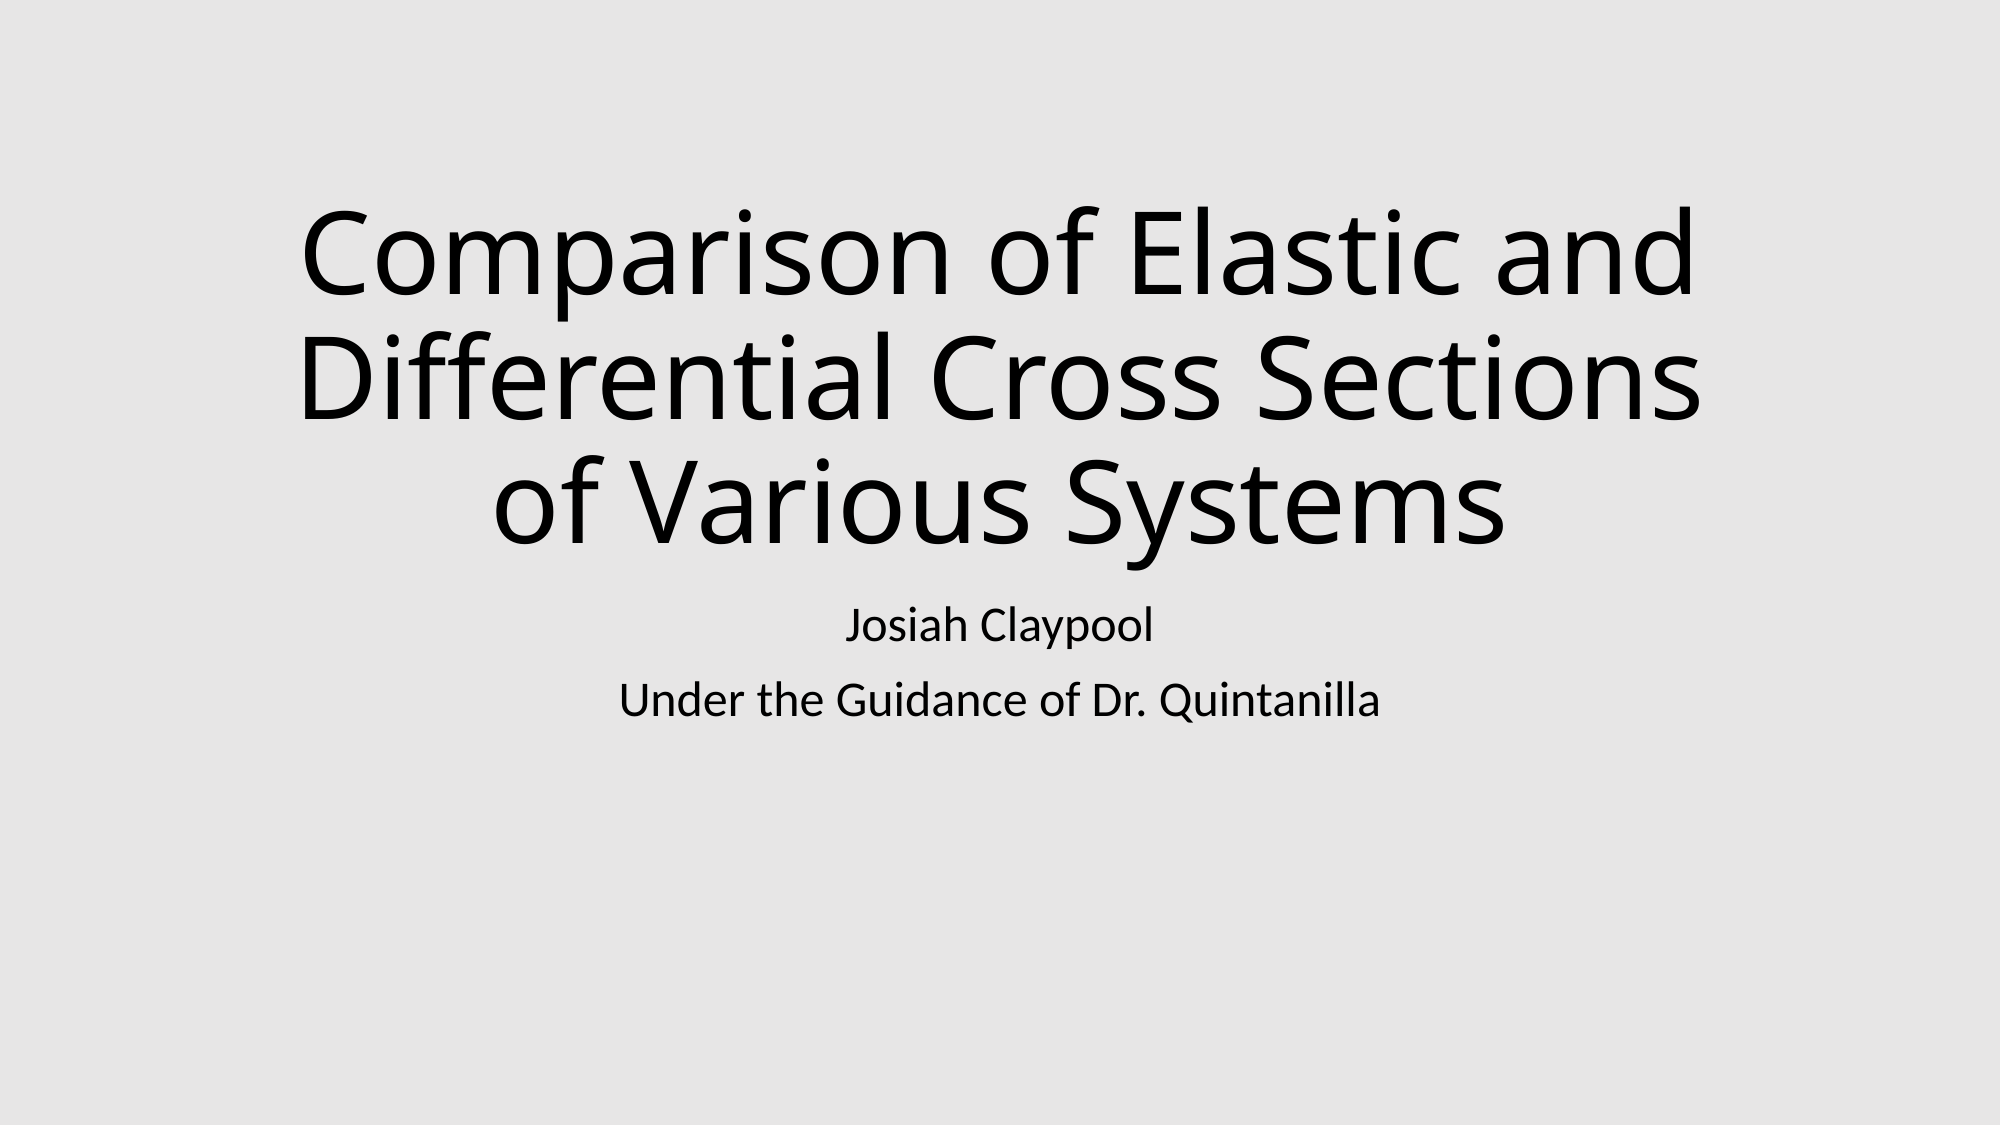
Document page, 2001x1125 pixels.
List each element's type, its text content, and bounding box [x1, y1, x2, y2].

title Comparison of Elastic and Differential Cross Sections of Various Systems [249, 184, 1750, 576]
subtitle Josiah Claypool Under the Guidance of Dr. Quintanilla [249, 590, 1750, 863]
